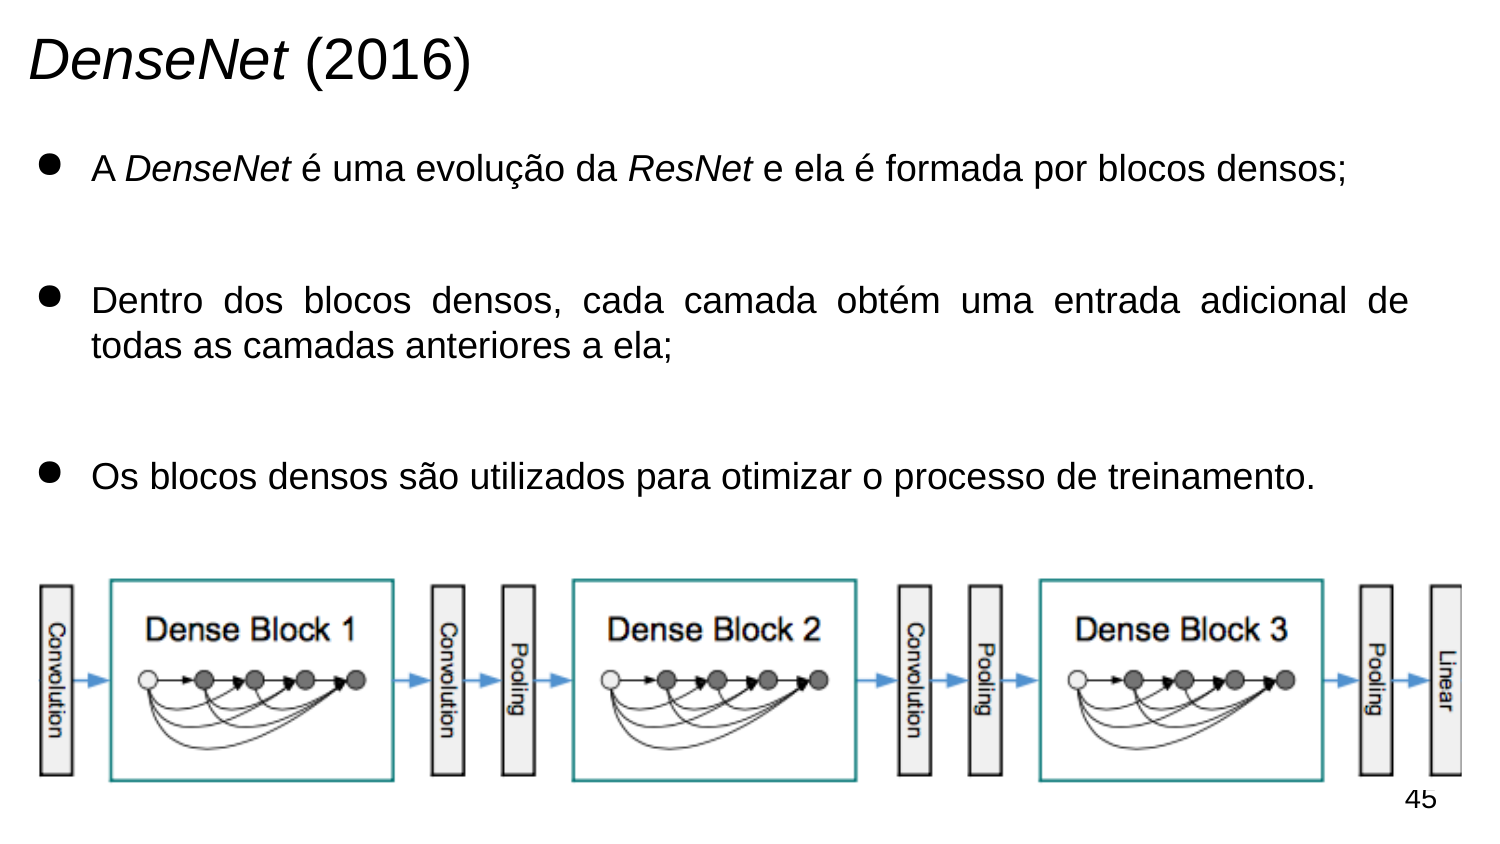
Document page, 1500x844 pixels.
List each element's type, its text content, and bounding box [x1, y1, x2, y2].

text_box A DenseNet é uma evolução da ResNet e ela é formada por blocos densos; Dentro dos blocos densos, cada camada obtém uma entrada adicional de todas as camadas anteriores a ela; Os blocos densos são utilizados para otimizar o processo de treinamento. [1, 128, 1425, 588]
picture [38, 551, 1462, 790]
slide_number ‹#› [1389, 764, 1480, 830]
title DenseNet (2016) [13, 6, 1412, 101]
